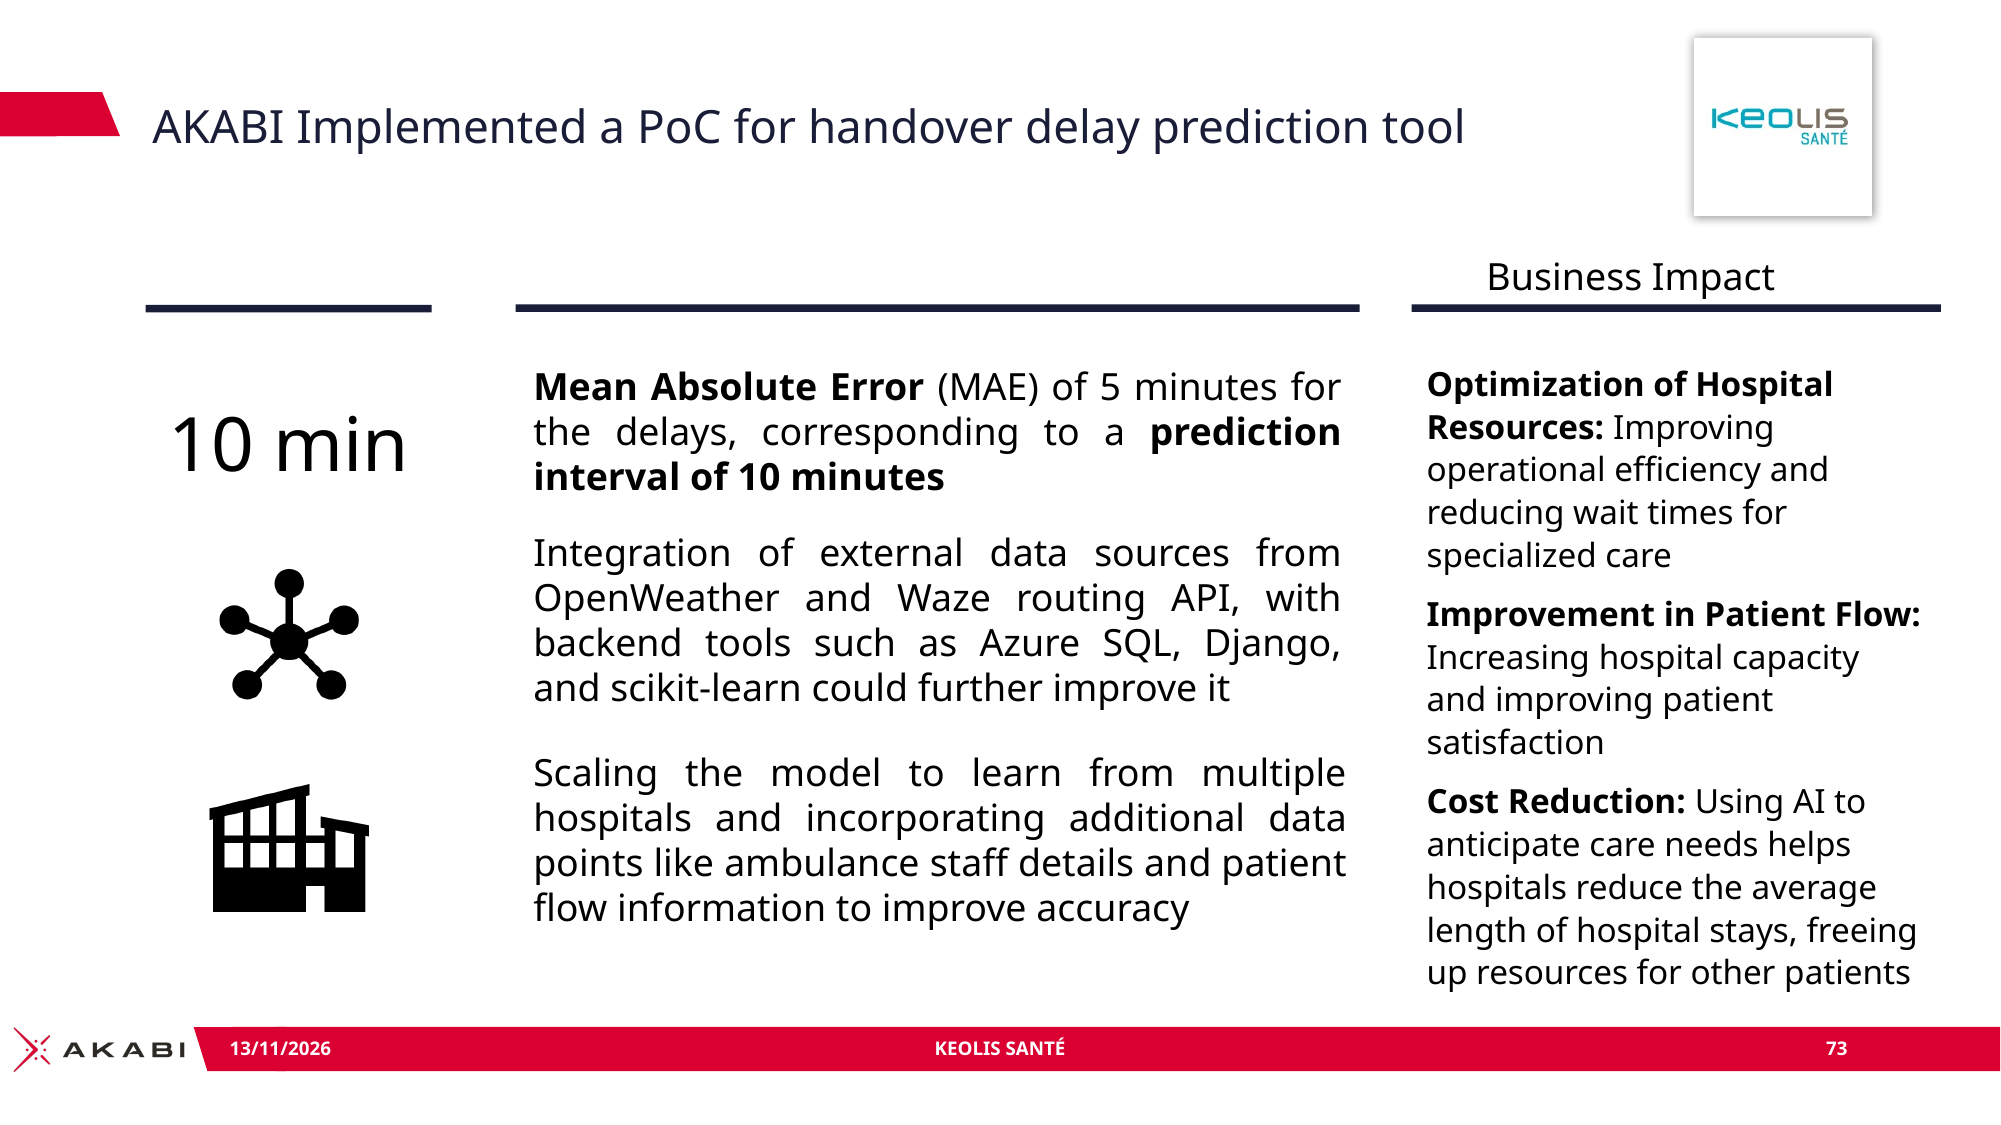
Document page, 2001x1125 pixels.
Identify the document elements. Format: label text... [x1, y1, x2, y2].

title AKABI Implemented a PoC for handover delay prediction tool [137, 86, 1677, 171]
picture [0, 999, 246, 1102]
slide_number 73 [1744, 1018, 1863, 1079]
text_box Integration of external data sources from OpenWeather and Waze routing API, with backend tools such as Azure SQL, Django, and scikit-learn could further improve it [518, 521, 1358, 717]
footer KEOLIS SANTÉ [625, 1018, 1375, 1079]
text_box [145, 304, 433, 313]
text_box Mean Absolute Error (MAE) of 5 minutes for the delays, corresponding to a prediction interval of 10 minutes [518, 355, 1358, 506]
text_box Scaling the model to learn from multiple hospitals and incorporating additional data points like ambulance staff details and patient flow information to improve accuracy [518, 741, 1363, 937]
picture [200, 759, 378, 938]
text_box Business Impact [1374, 248, 1887, 309]
text_box Optimization of Hospital Resources: Improving operational efficiency and reducing wait times for specialized care Improvement in Patient Flow: Increasing hospital capacity and improving patient satisfaction Cost Reduction: Using AI to anticipate care needs helps hospitals reduce the average length of hospital stays, freeing up resources for other patients [1411, 352, 1941, 916]
picture [200, 545, 378, 723]
text_box [1411, 303, 1942, 313]
picture [1706, 53, 1854, 201]
text_box [515, 303, 1361, 313]
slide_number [214, 1018, 432, 1079]
text_box 10 min [145, 389, 432, 494]
